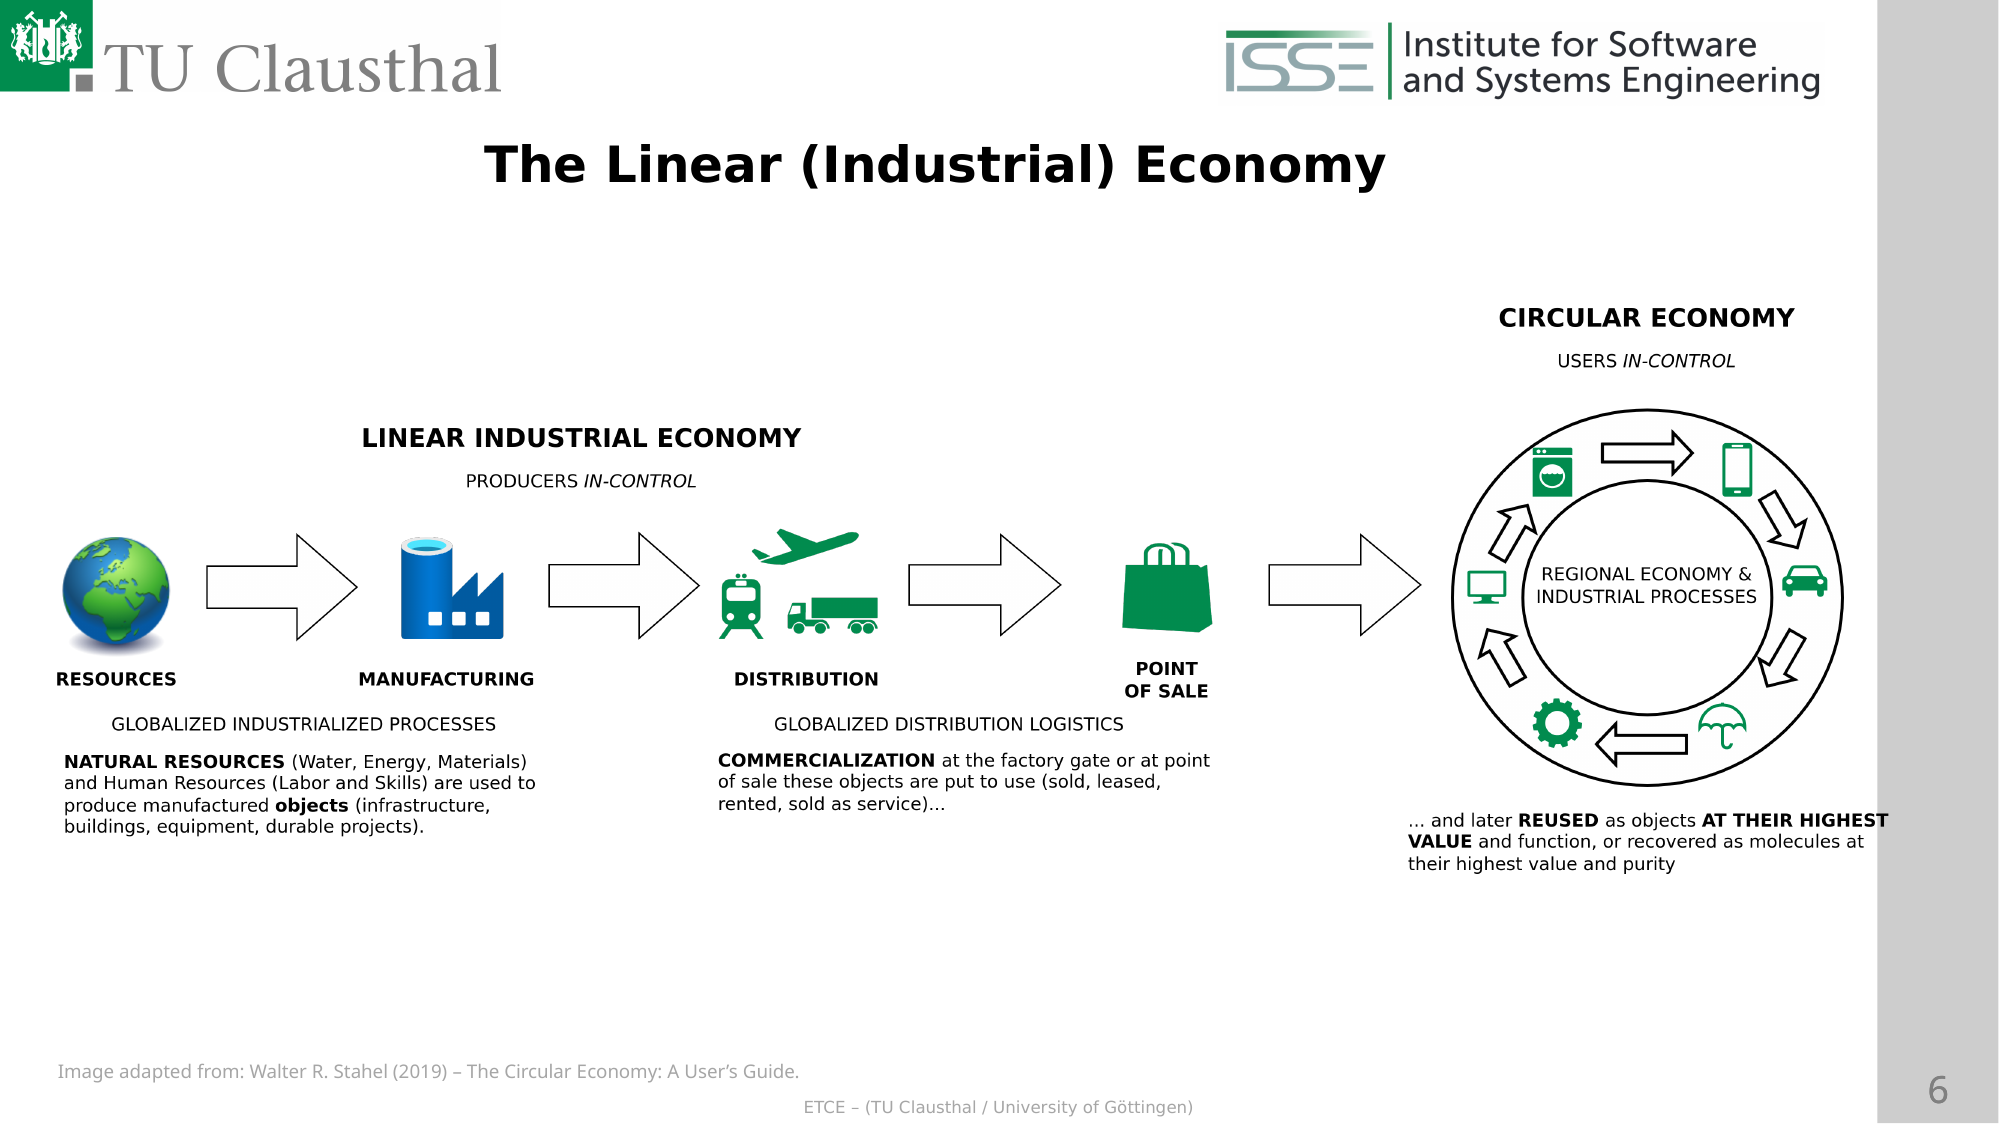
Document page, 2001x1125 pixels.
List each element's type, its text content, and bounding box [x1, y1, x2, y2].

picture [0, 0, 501, 92]
picture [56, 286, 1912, 900]
picture [1218, 22, 1825, 106]
text_box Image adapted from: Walter R. Stahel (2019) – The Circular Economy: A User’s Guide. [43, 1052, 1105, 1090]
text_box The Linear (Industrial) Economy [55, 125, 1818, 207]
